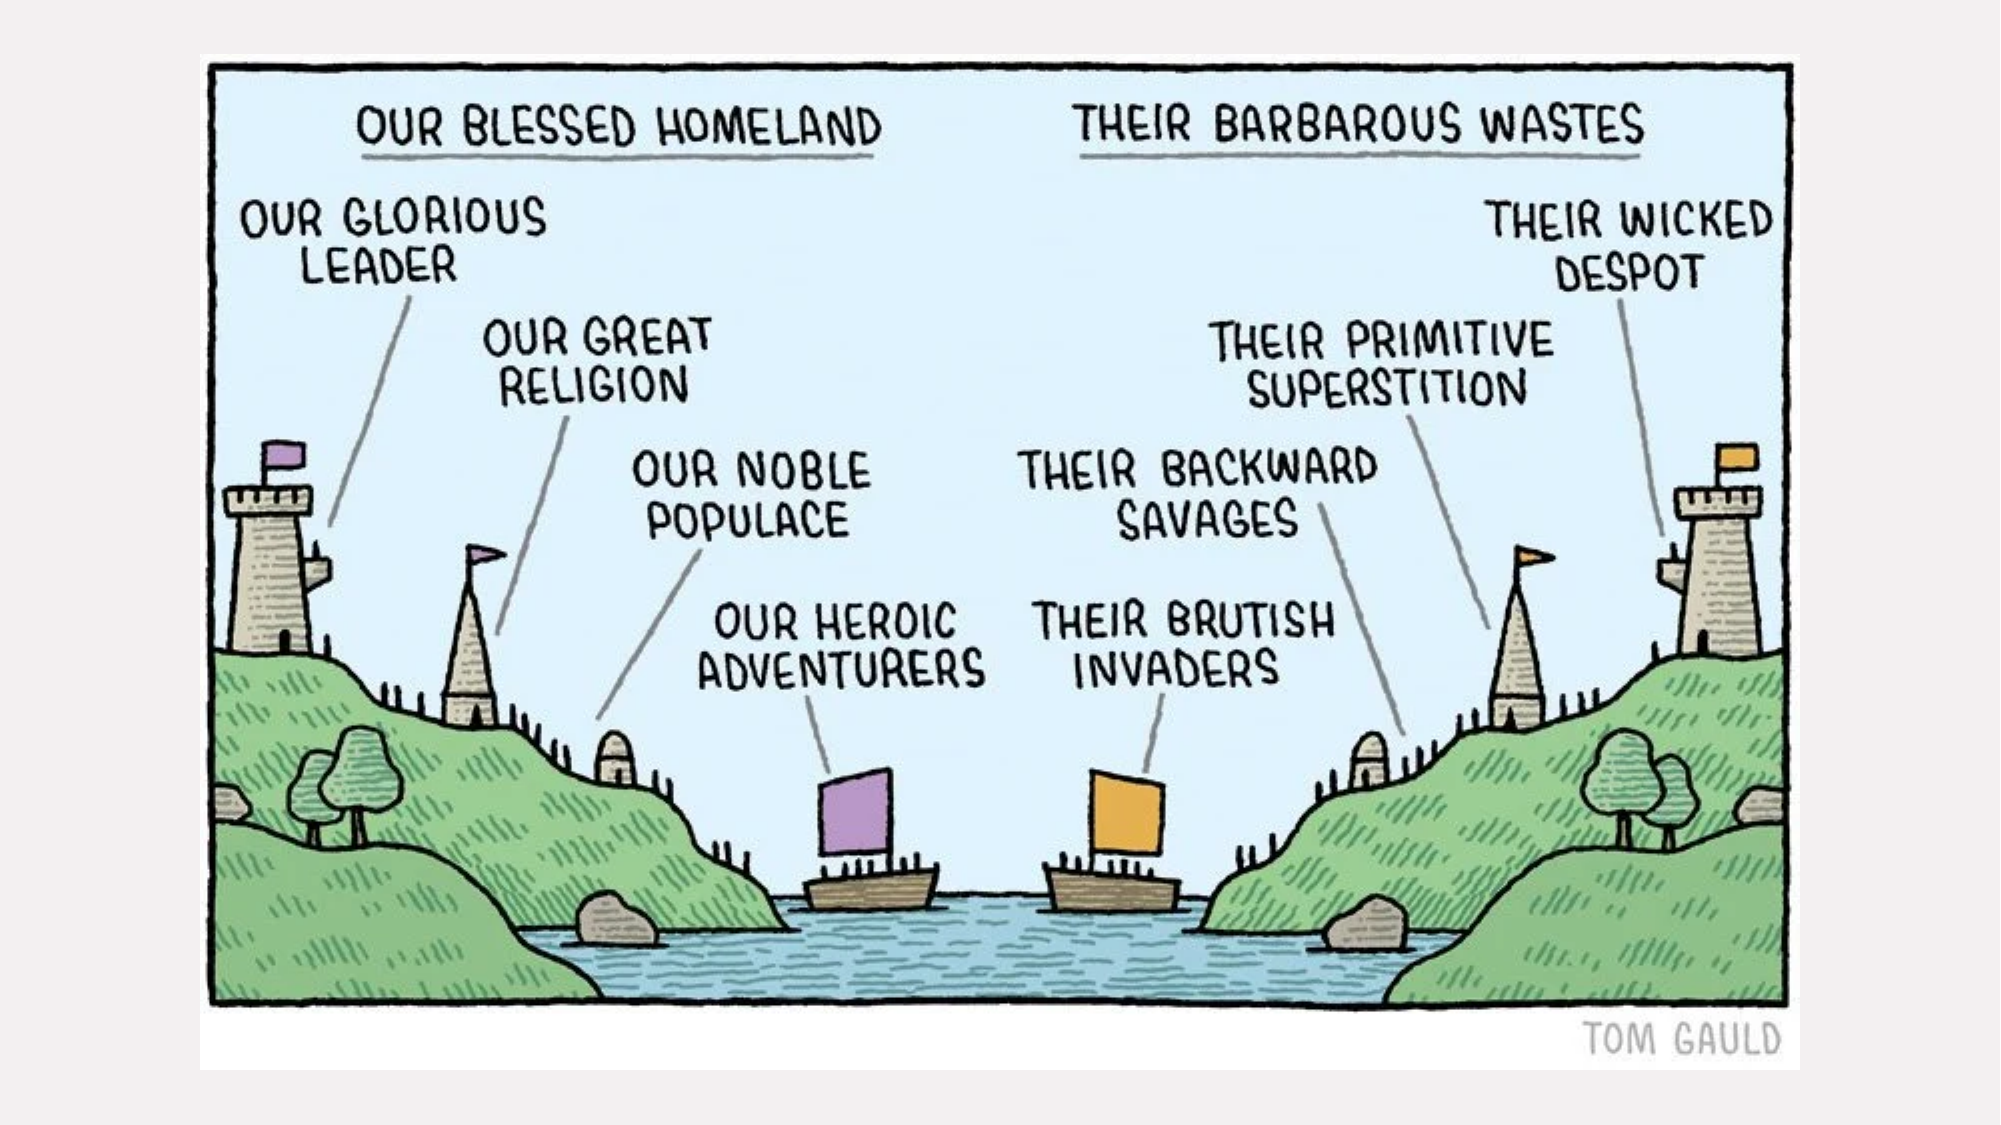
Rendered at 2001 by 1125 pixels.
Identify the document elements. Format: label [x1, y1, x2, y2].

list [200, 54, 1800, 1071]
